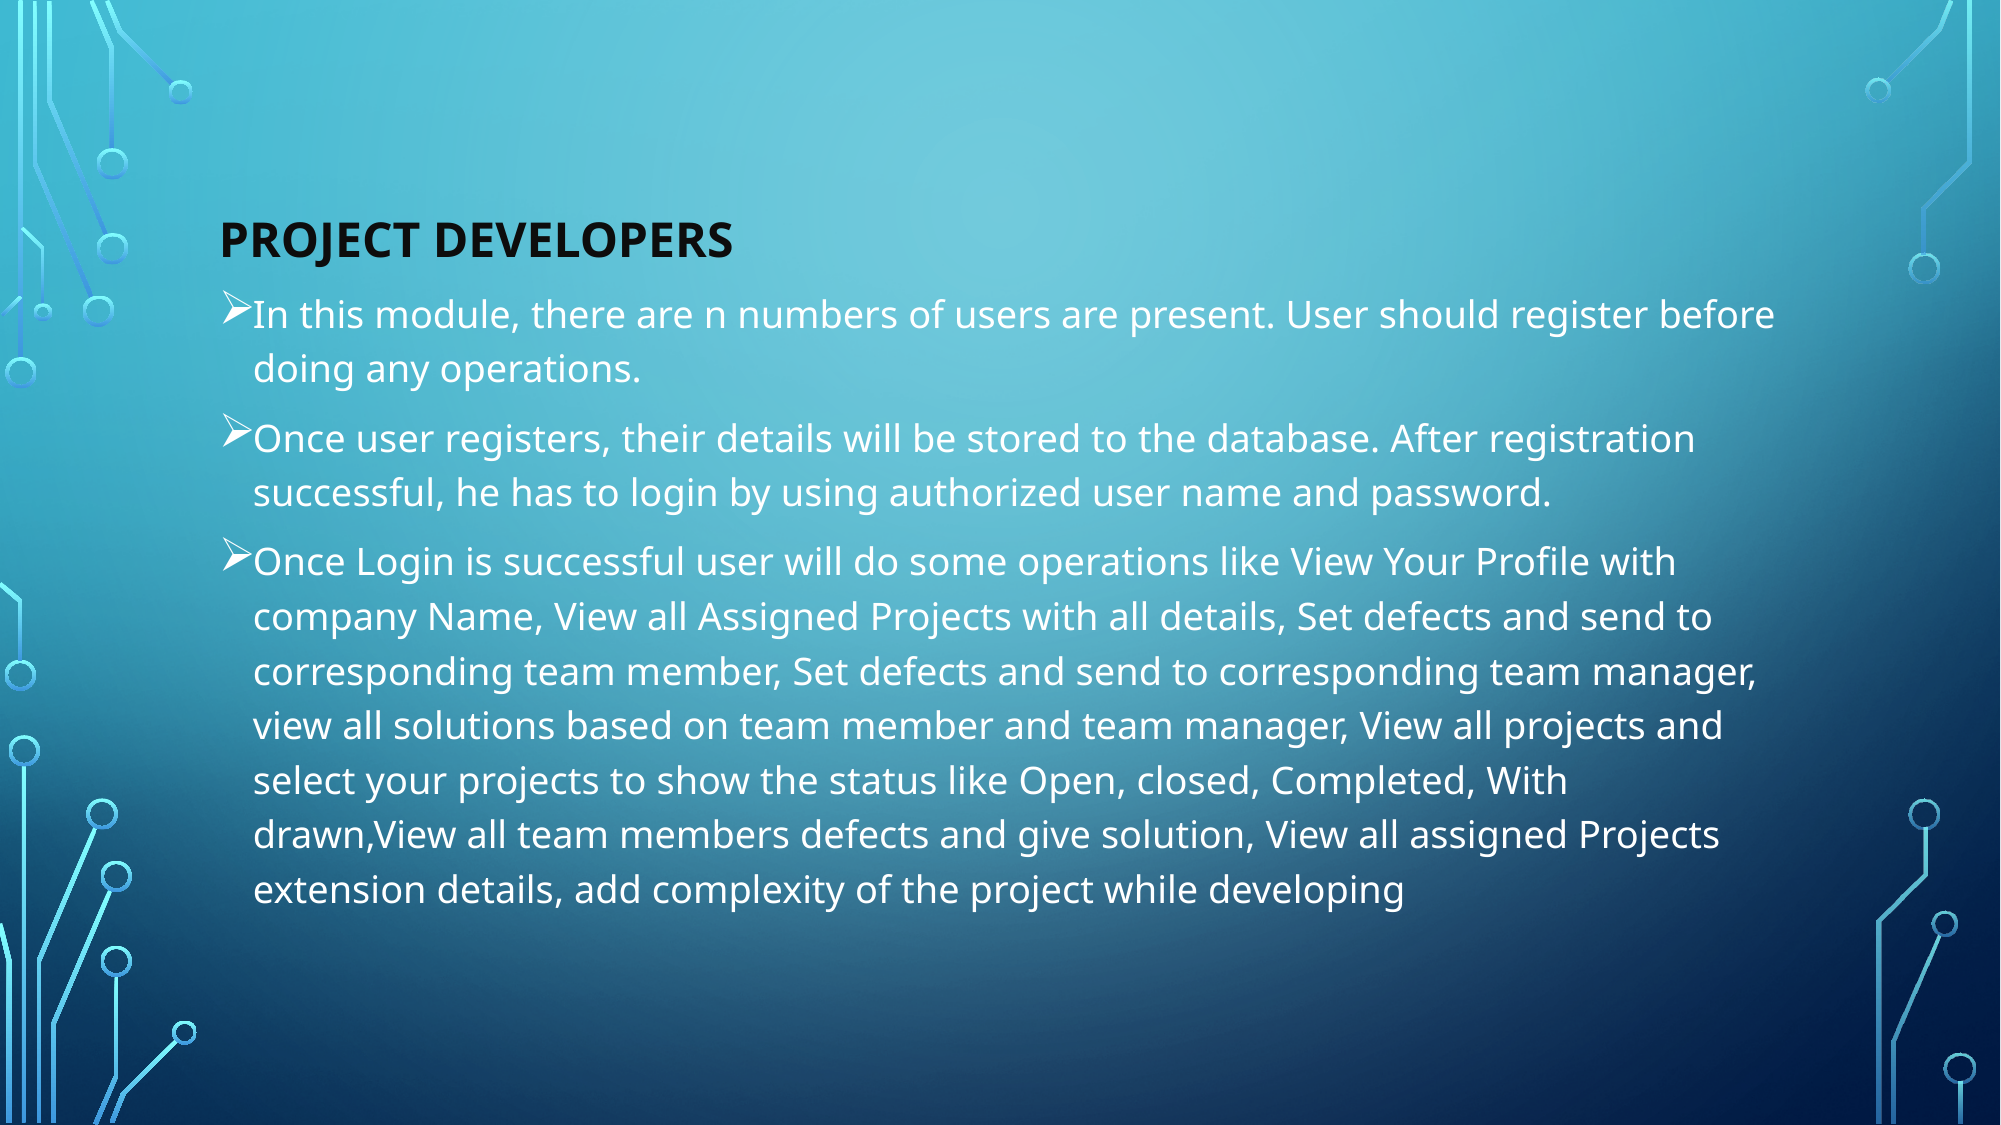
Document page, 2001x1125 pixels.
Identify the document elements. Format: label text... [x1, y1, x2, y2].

list PROJECT DEVELOPERS In this module, there are n numbers of users are present. User should register before doing any operations. Once user registers, their details will be stored to the database. After registration successful, he has to login by using authorized user name and password. Once Login is successful user will do some operations like View Your Profile with company Name, View all Assigned Projects with all details, Set defects and send to corresponding team member, Set defects and send to corresponding team manager, view all solutions based on team member and team manager, View all projects and select your projects to show the status like Open, closed, Completed, With drawn,View all team members defects and give solution, View all assigned Projects extension details, add complexity of the project while developing [203, 189, 1796, 936]
